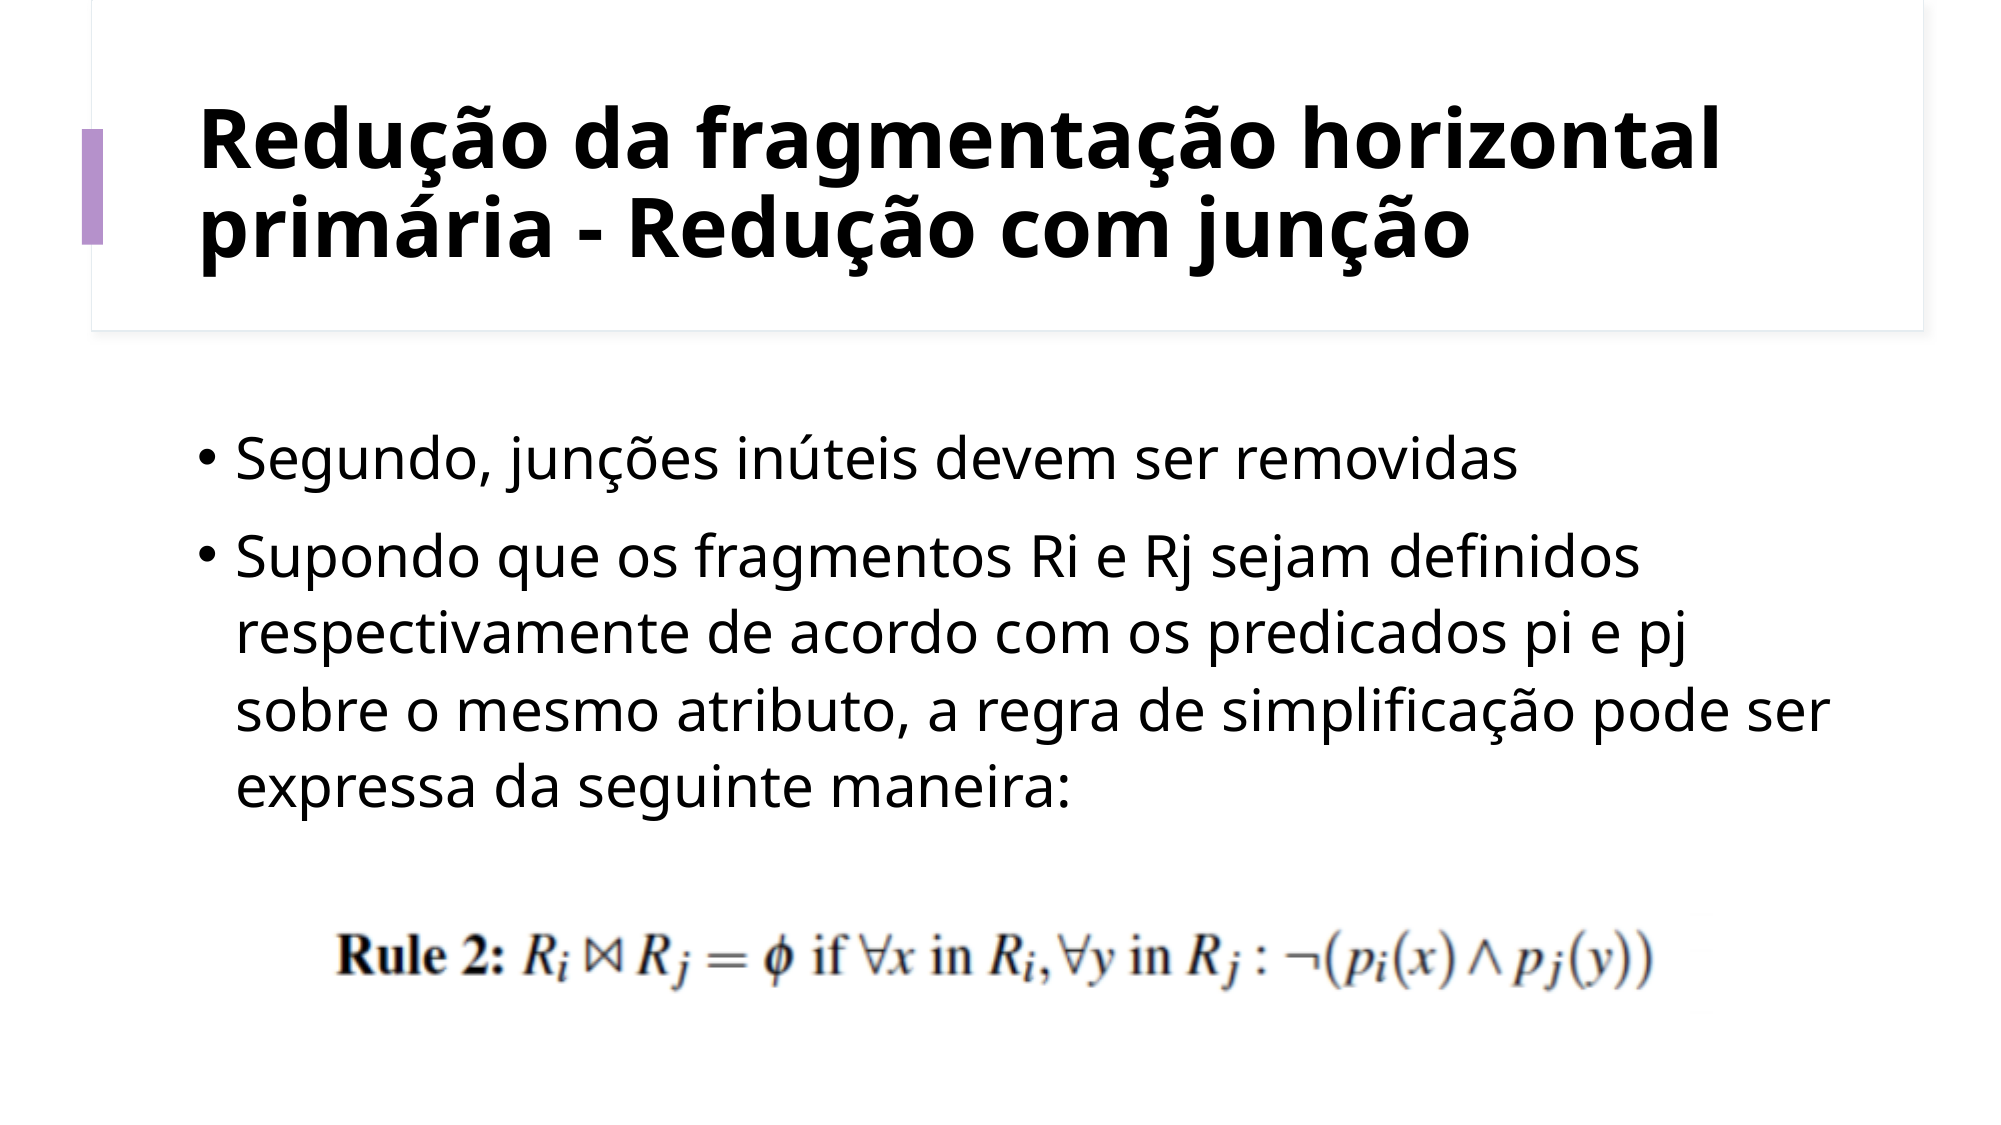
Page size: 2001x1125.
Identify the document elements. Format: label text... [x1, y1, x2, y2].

list Segundo, junções inúteis devem ser removidas Supondo que os fragmentos Ri e Rj sejam definidos respectivamente de acordo com os predicados pi e pj sobre o mesmo atributo, a regra de simplificação pode ser expressa da seguinte maneira: [183, 406, 1851, 1013]
title Redução da fragmentação horizontal primária - Redução com junção [183, 90, 1851, 284]
picture [321, 896, 1713, 1046]
